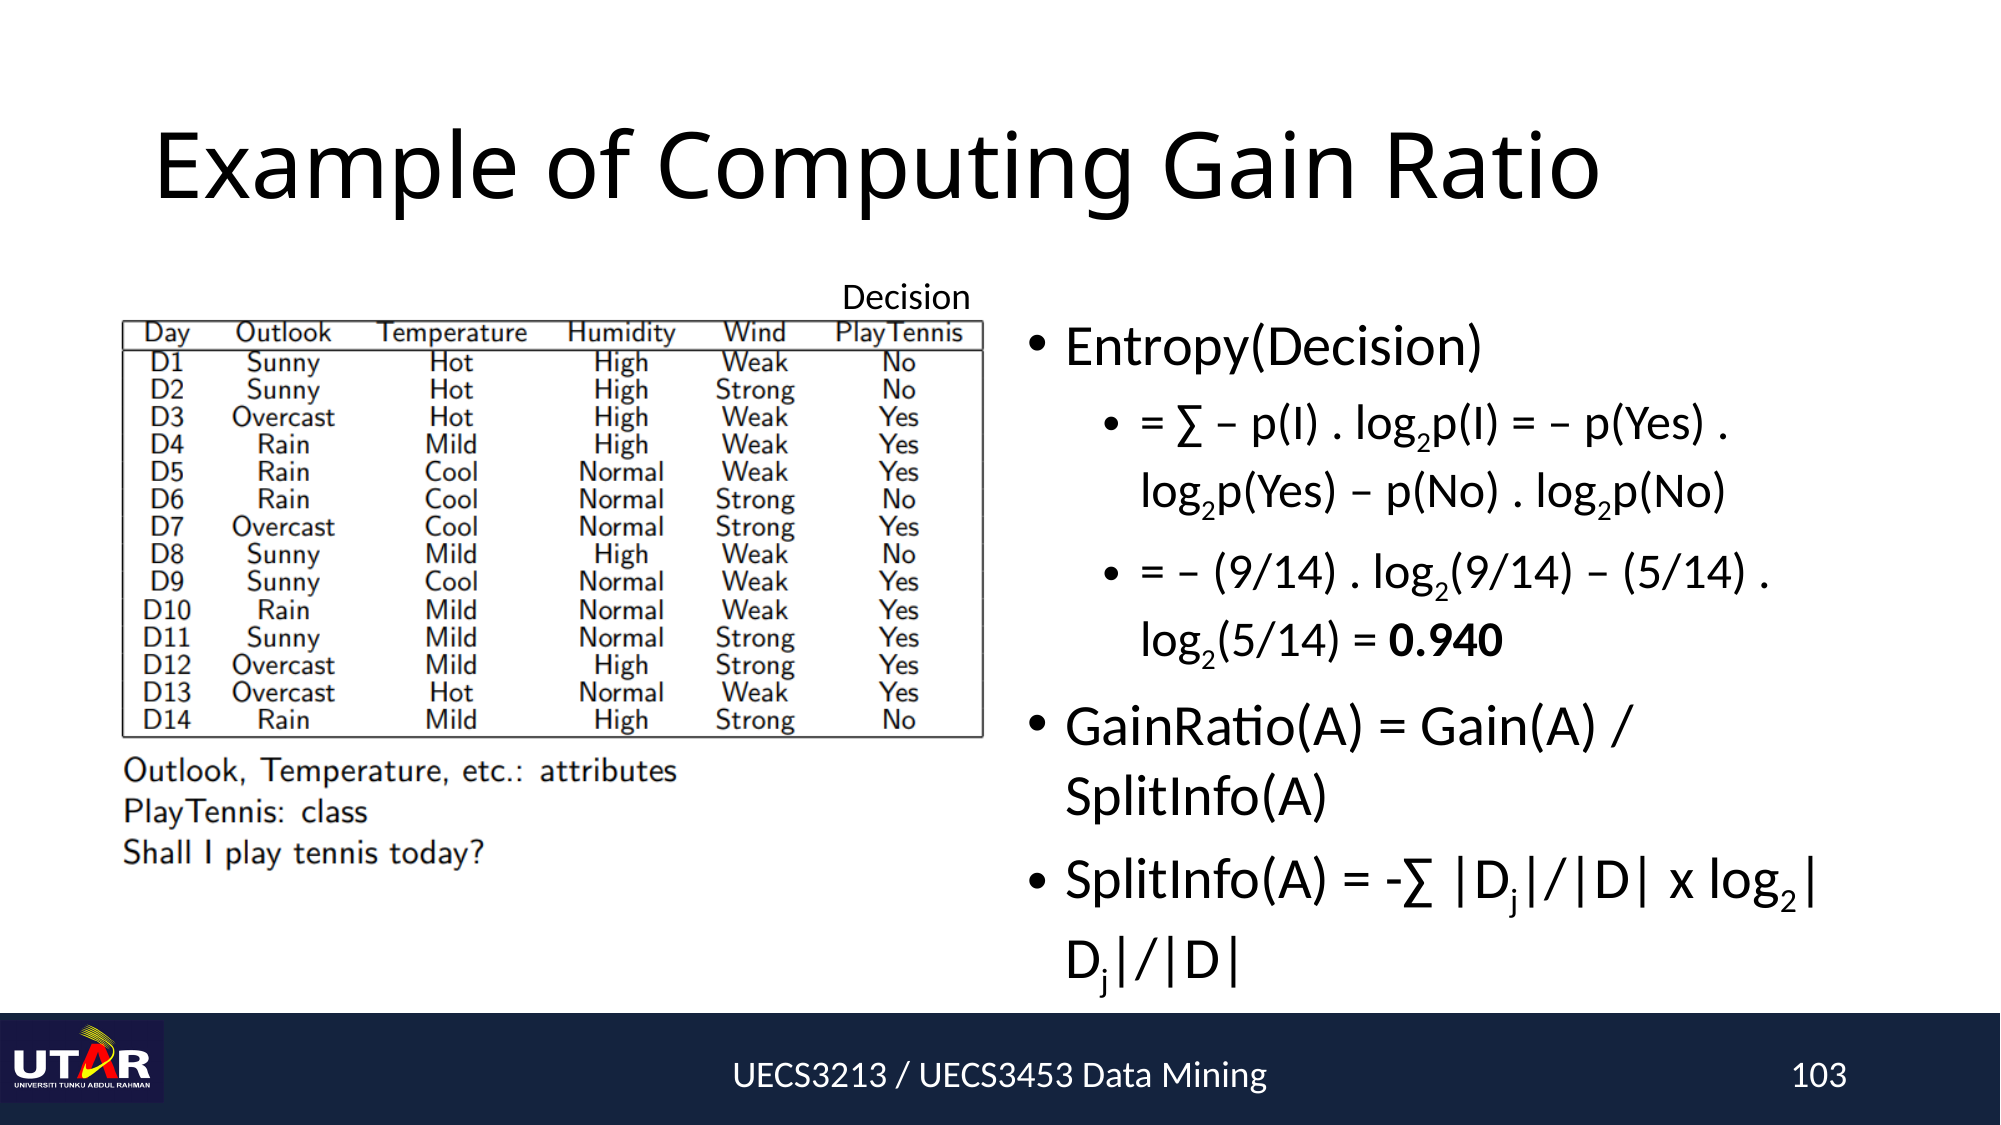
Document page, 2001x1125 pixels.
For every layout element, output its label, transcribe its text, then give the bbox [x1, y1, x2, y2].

slide_number 103 [1412, 1042, 1863, 1103]
picture [0, 1020, 164, 1103]
text_box Decision [827, 264, 987, 299]
footer UECS3213 / UECS3453 Data Mining [662, 1042, 1338, 1103]
list Entropy(Decision) = ∑ – p(I) . log2p(I) = – p(Yes) . log2p(Yes) – p(No) . log2p(No) = – (9/14) . log2(9/14) – (5/14) . log2(5/14) = 0.940 GainRatio(A) = Gain(A) / SplitInfo(A) SplitInfo(A) = -∑ |Dj|/|D| x log2|Dj|/|D| [1012, 299, 1863, 1014]
title Example of Computing Gain Ratio [137, 59, 1863, 278]
picture [102, 299, 1000, 876]
